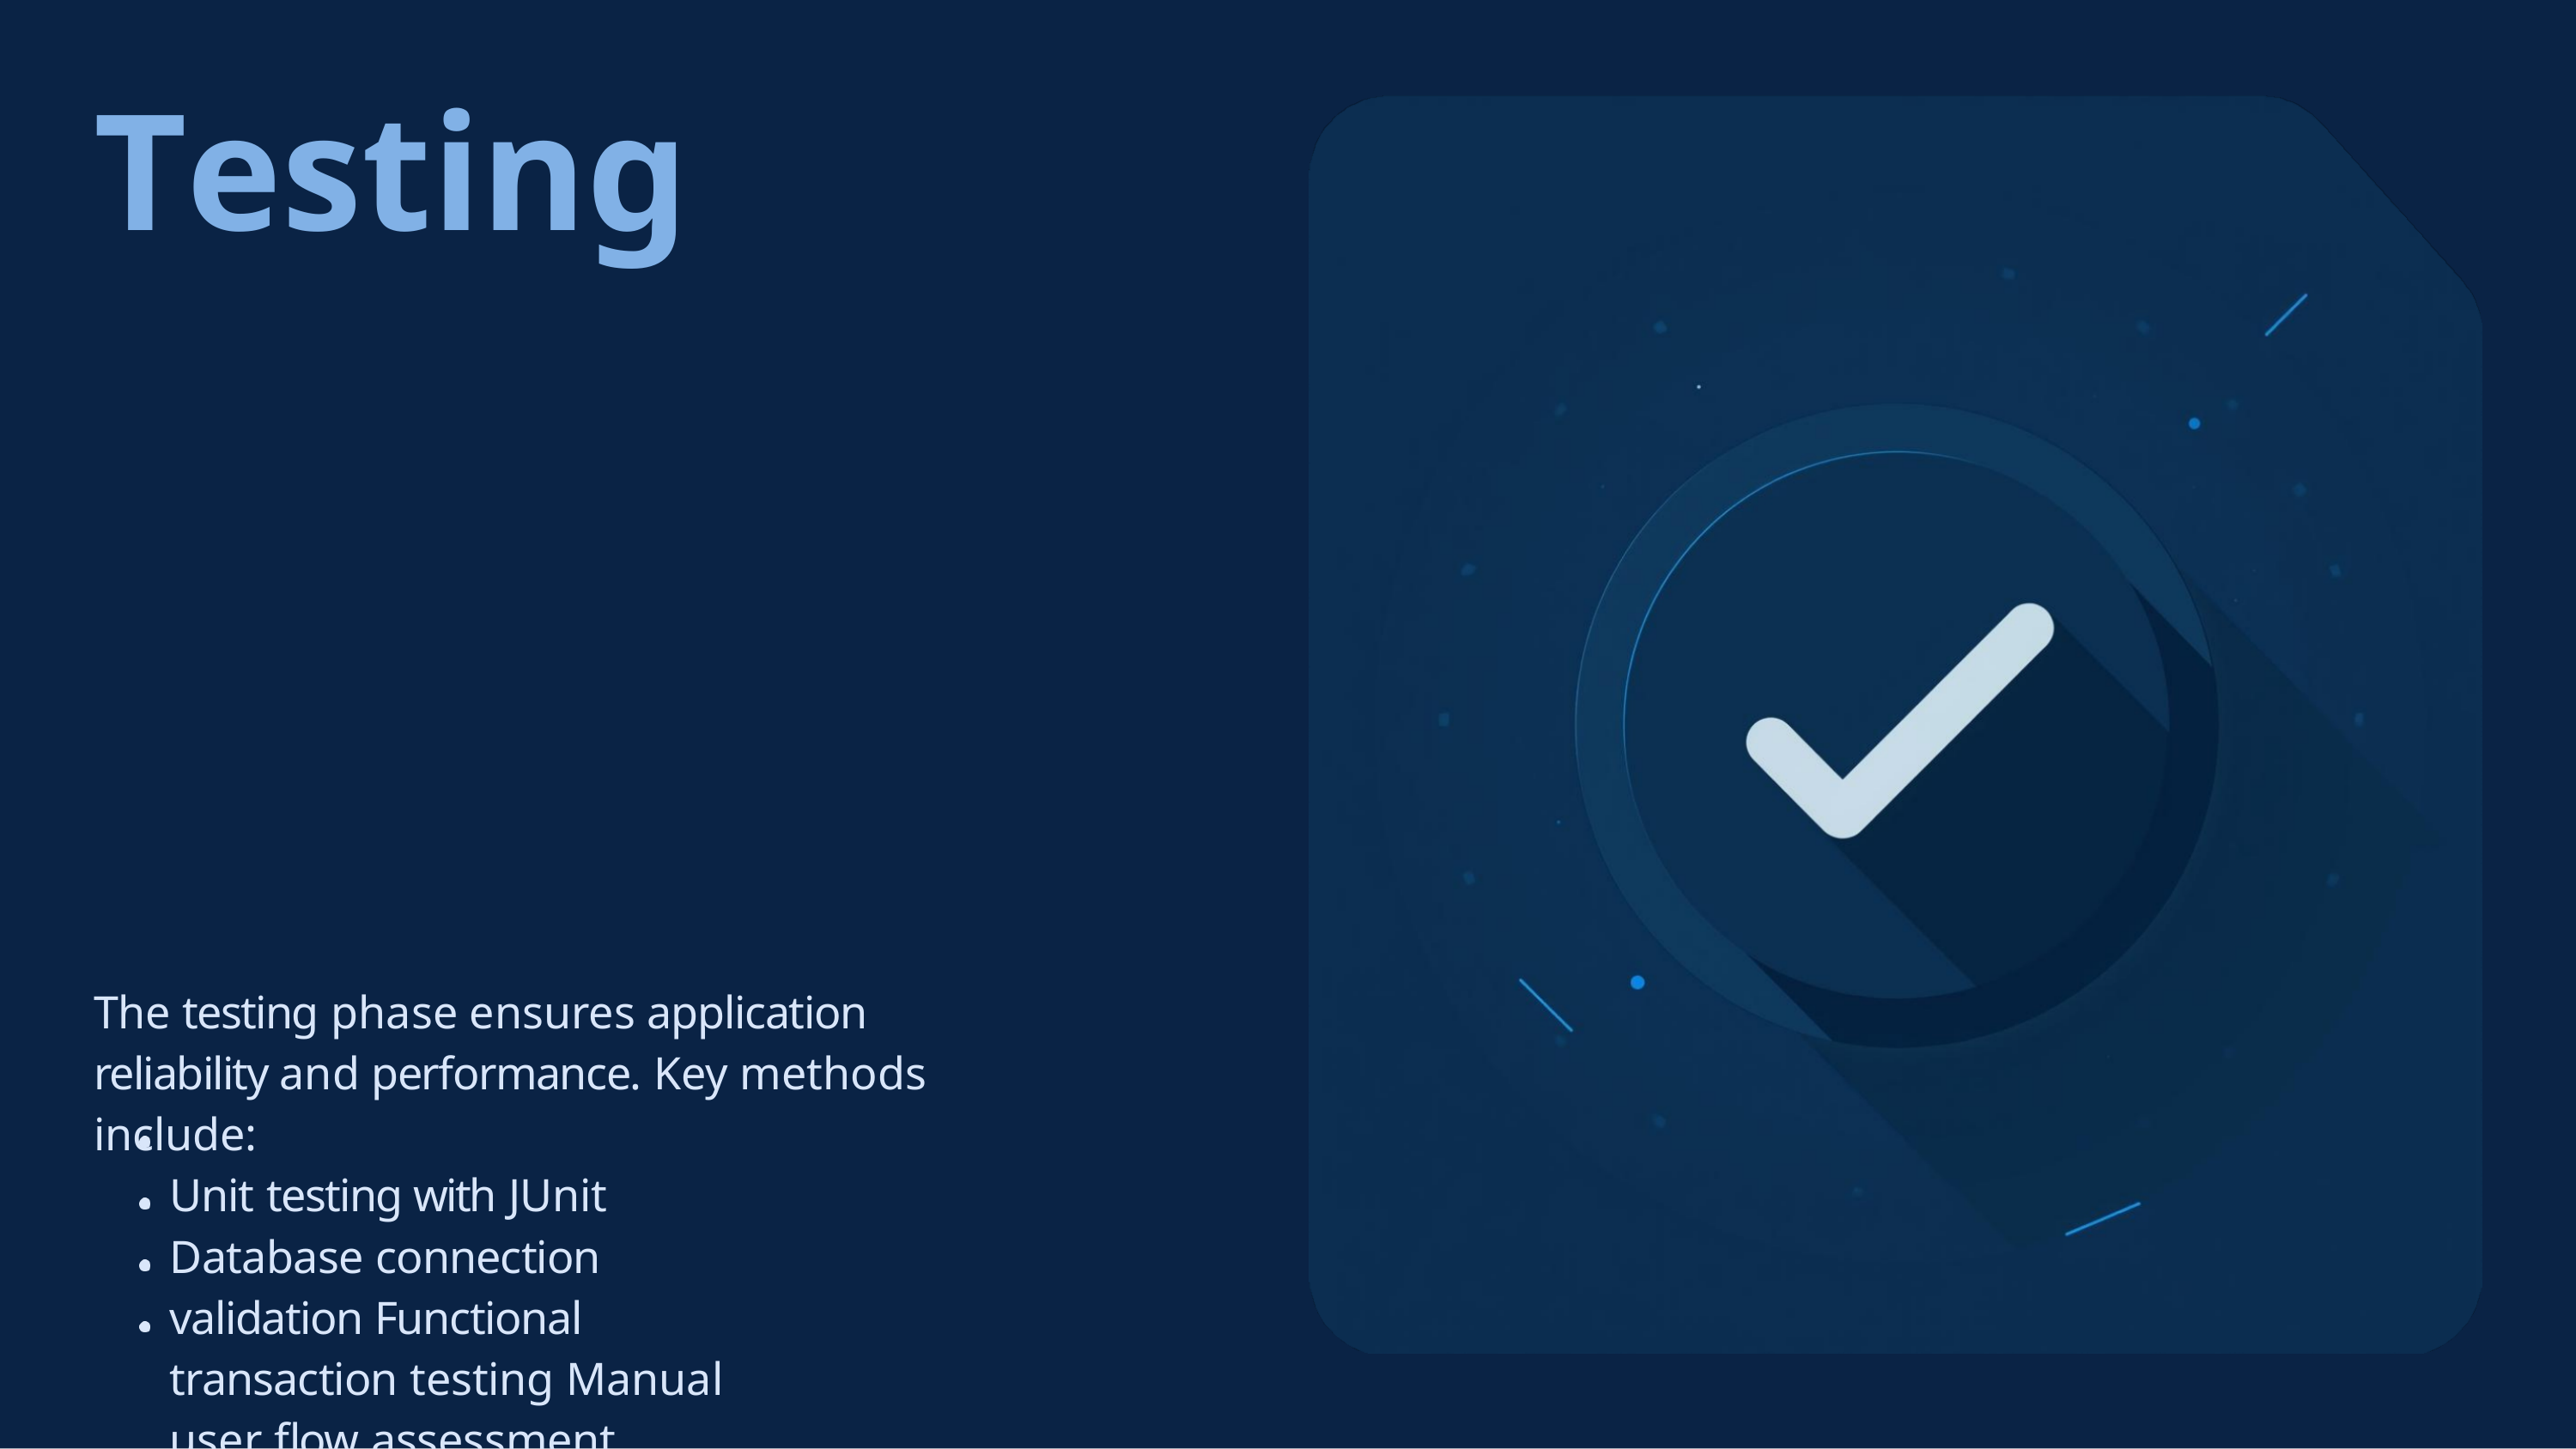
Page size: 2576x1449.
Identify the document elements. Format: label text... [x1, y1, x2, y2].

text_box The testing phase ensures application reliability and performance. Key methods include: Unit testing with JUnit Database connection validation Functional transaction testing Manual user flow assessment [92, 974, 1009, 1449]
title Testing [92, 68, 1812, 312]
picture [139, 1321, 151, 1333]
picture [139, 1136, 151, 1148]
picture [1309, 94, 2482, 1354]
picture [139, 1259, 151, 1271]
picture [139, 1197, 151, 1210]
